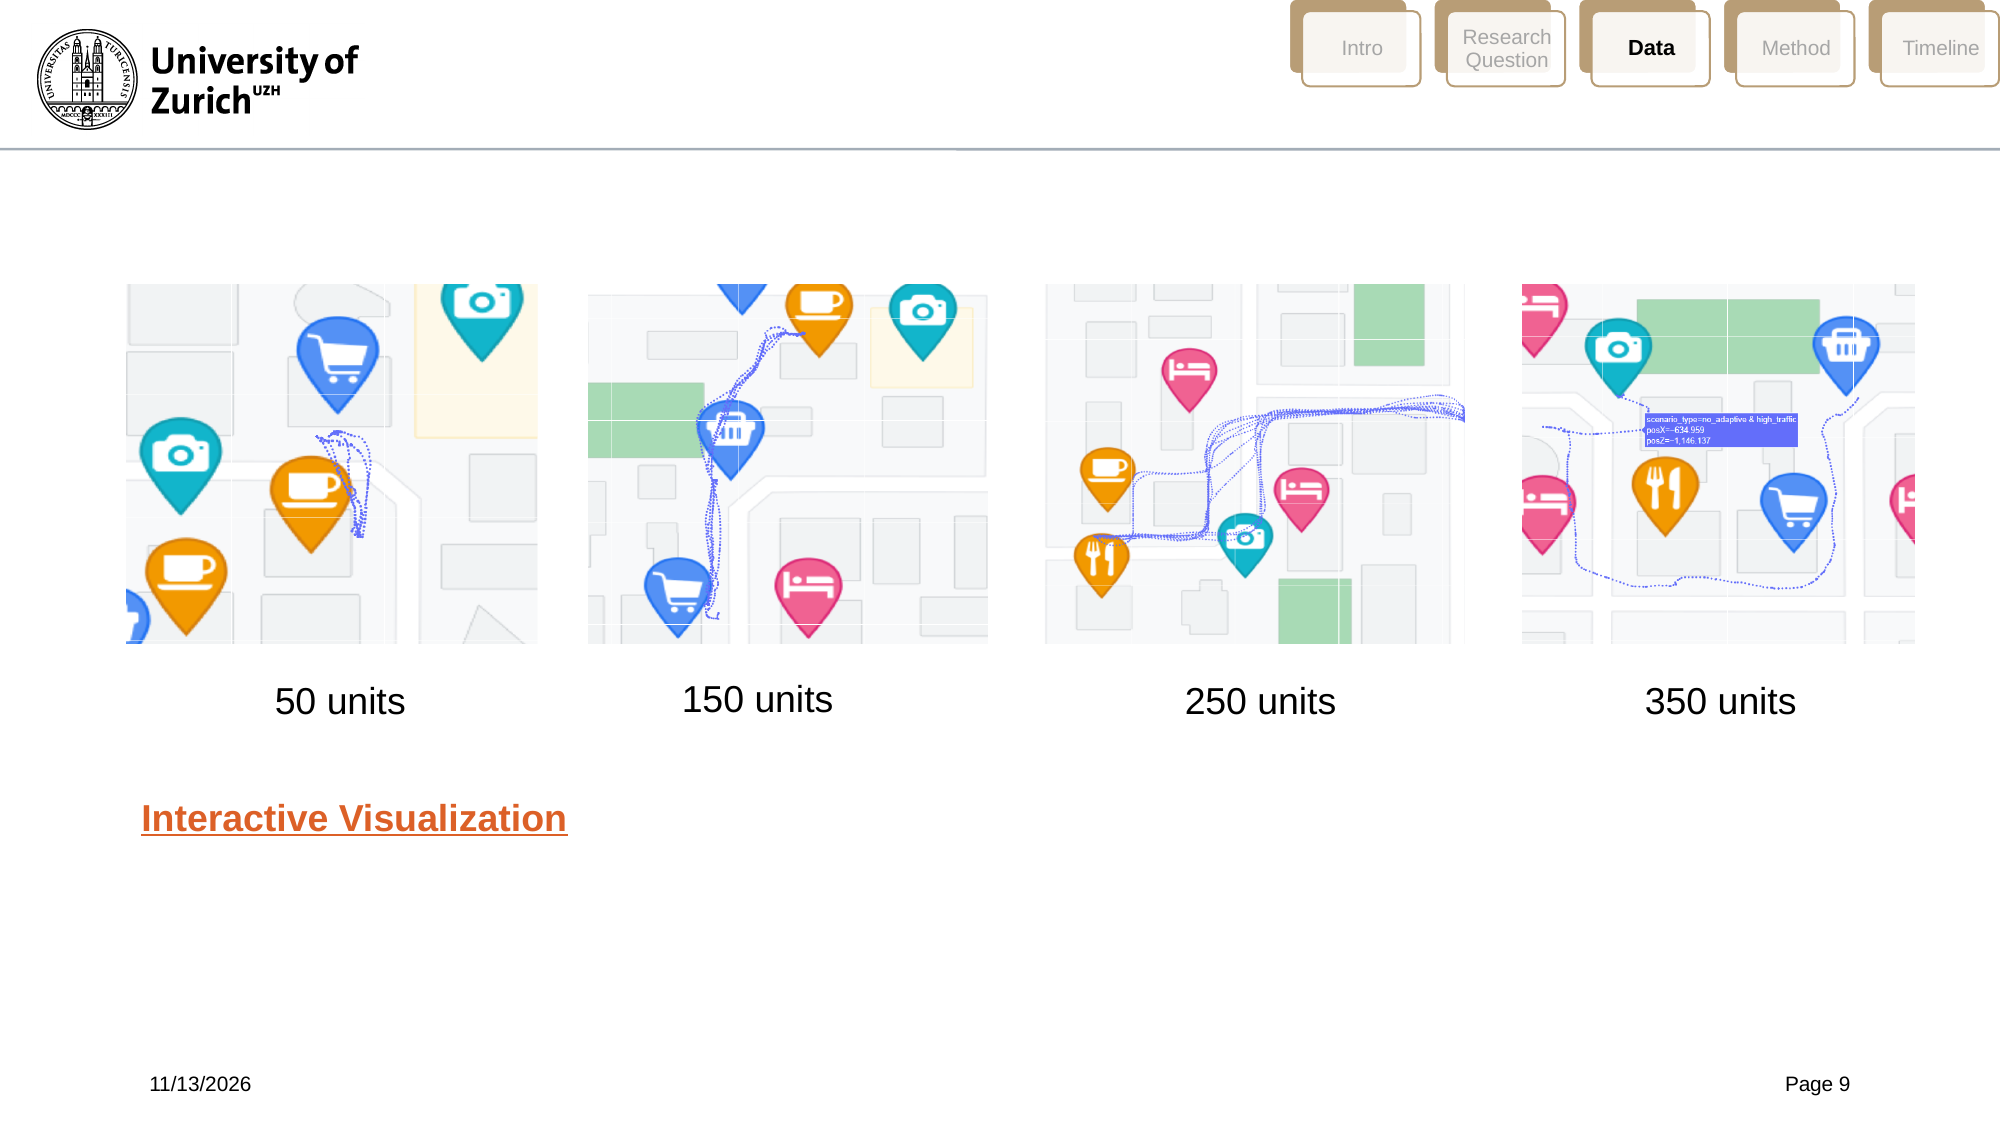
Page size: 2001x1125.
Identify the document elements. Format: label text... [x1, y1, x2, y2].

slide_number Page 9 [1714, 1070, 1851, 1106]
text_box Interactive Visualization [126, 786, 1128, 847]
picture [1521, 284, 1915, 644]
picture [587, 284, 989, 644]
picture [1037, 284, 1465, 644]
text_box 50 units [259, 669, 439, 730]
text_box 250 units [1170, 670, 1415, 730]
picture [126, 284, 538, 644]
picture [31, 23, 365, 136]
text_box 150 units [667, 667, 913, 728]
text_box 350 units [1630, 669, 1876, 730]
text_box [1193, 0, 2000, 87]
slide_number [149, 1070, 354, 1106]
